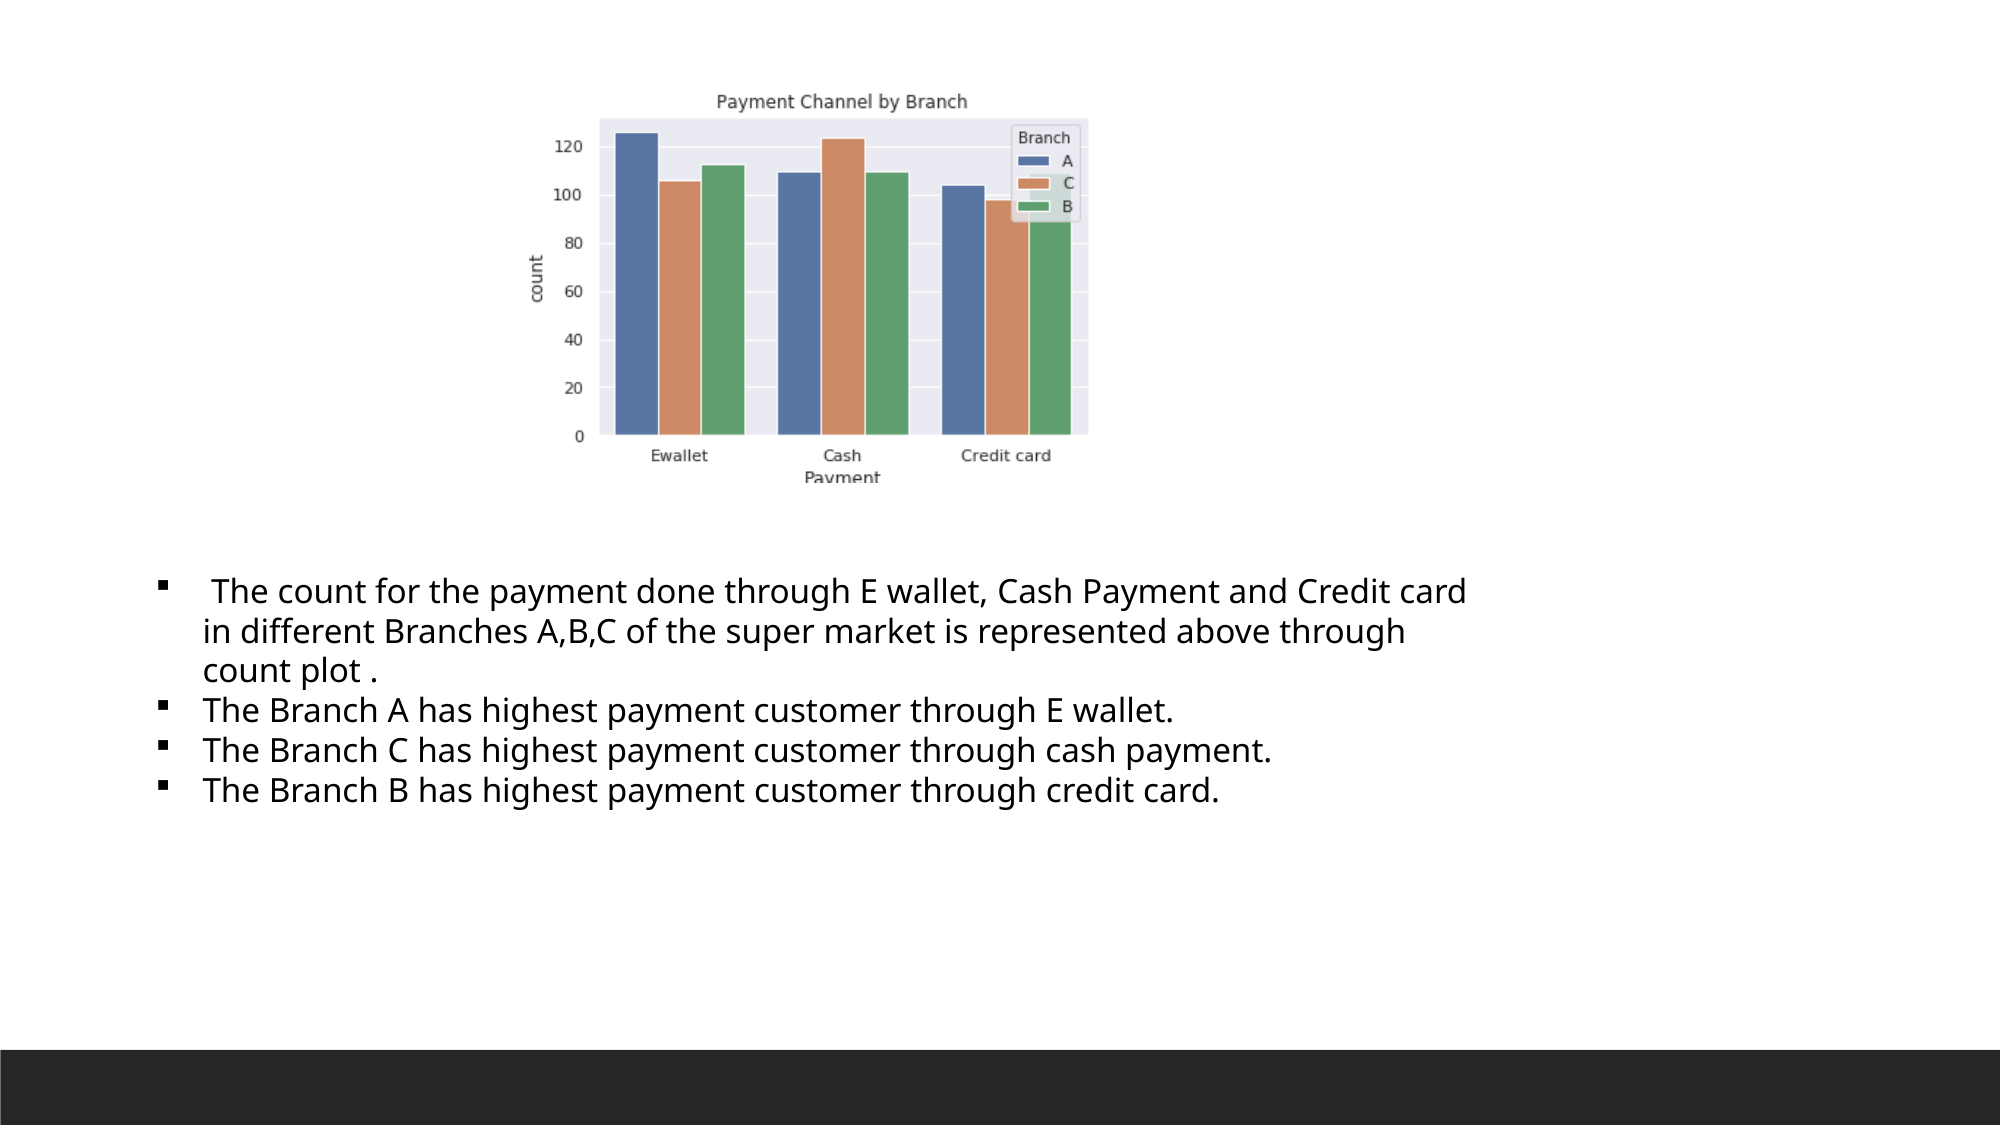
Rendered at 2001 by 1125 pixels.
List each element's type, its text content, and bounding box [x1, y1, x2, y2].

picture [519, 86, 1105, 484]
text_box The count for the payment done through E wallet, Cash Payment and Credit card in different Branches A,B,C of the super market is represented above through count plot . The Branch A has highest payment customer through E wallet. The Branch C has highest payment customer through cash payment. The Branch B has highest payment customer through credit card. [140, 562, 1521, 907]
